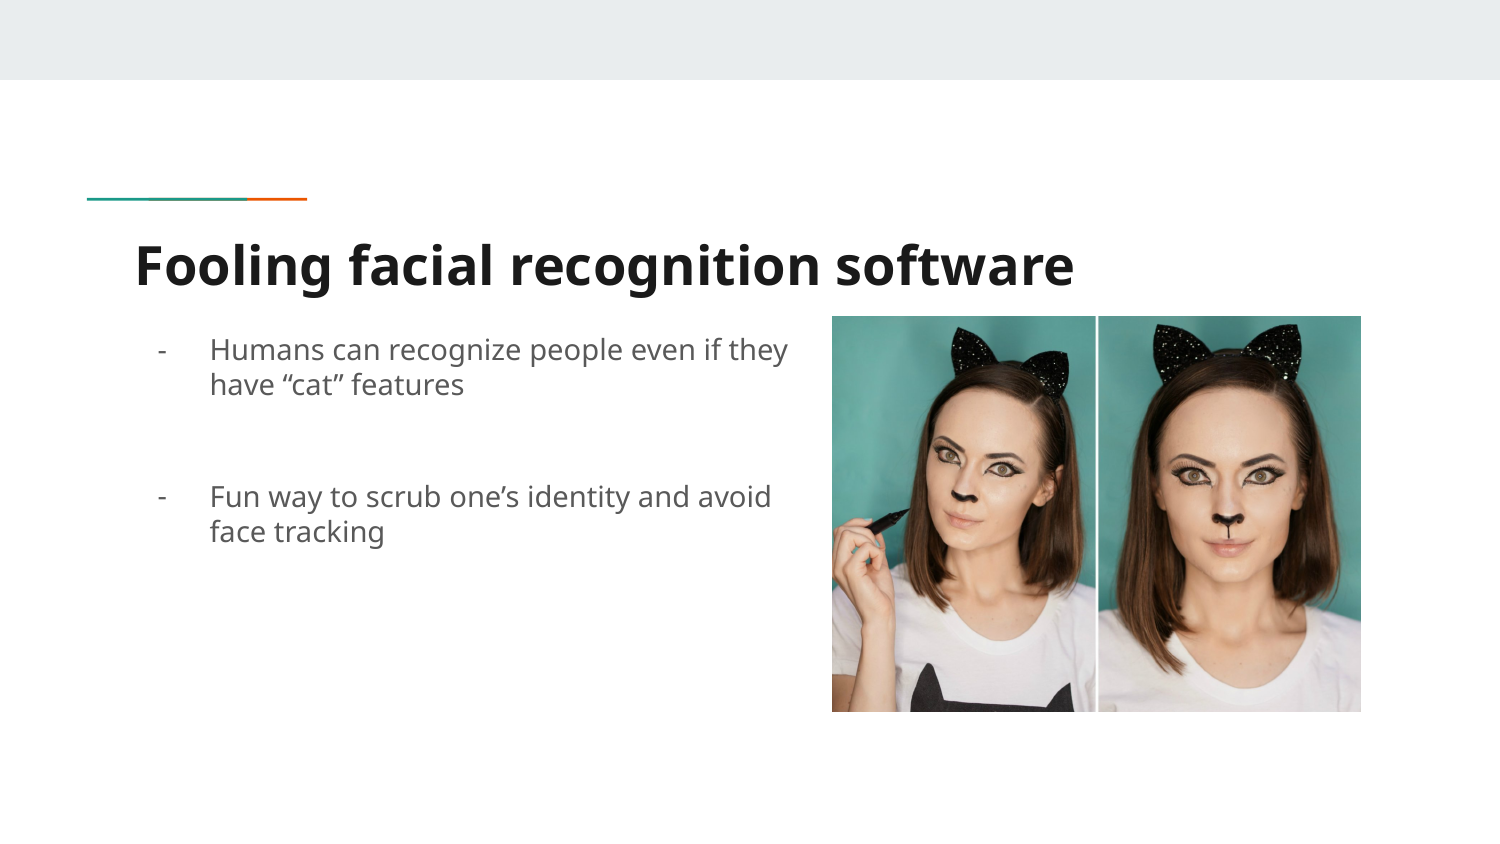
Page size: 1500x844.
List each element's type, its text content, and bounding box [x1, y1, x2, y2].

list Humans can recognize people even if they have “cat” features Fun way to scrub one’s identity and avoid face tracking [119, 316, 807, 712]
title Fooling facial recognition software [119, 216, 1381, 305]
picture [831, 316, 1361, 713]
